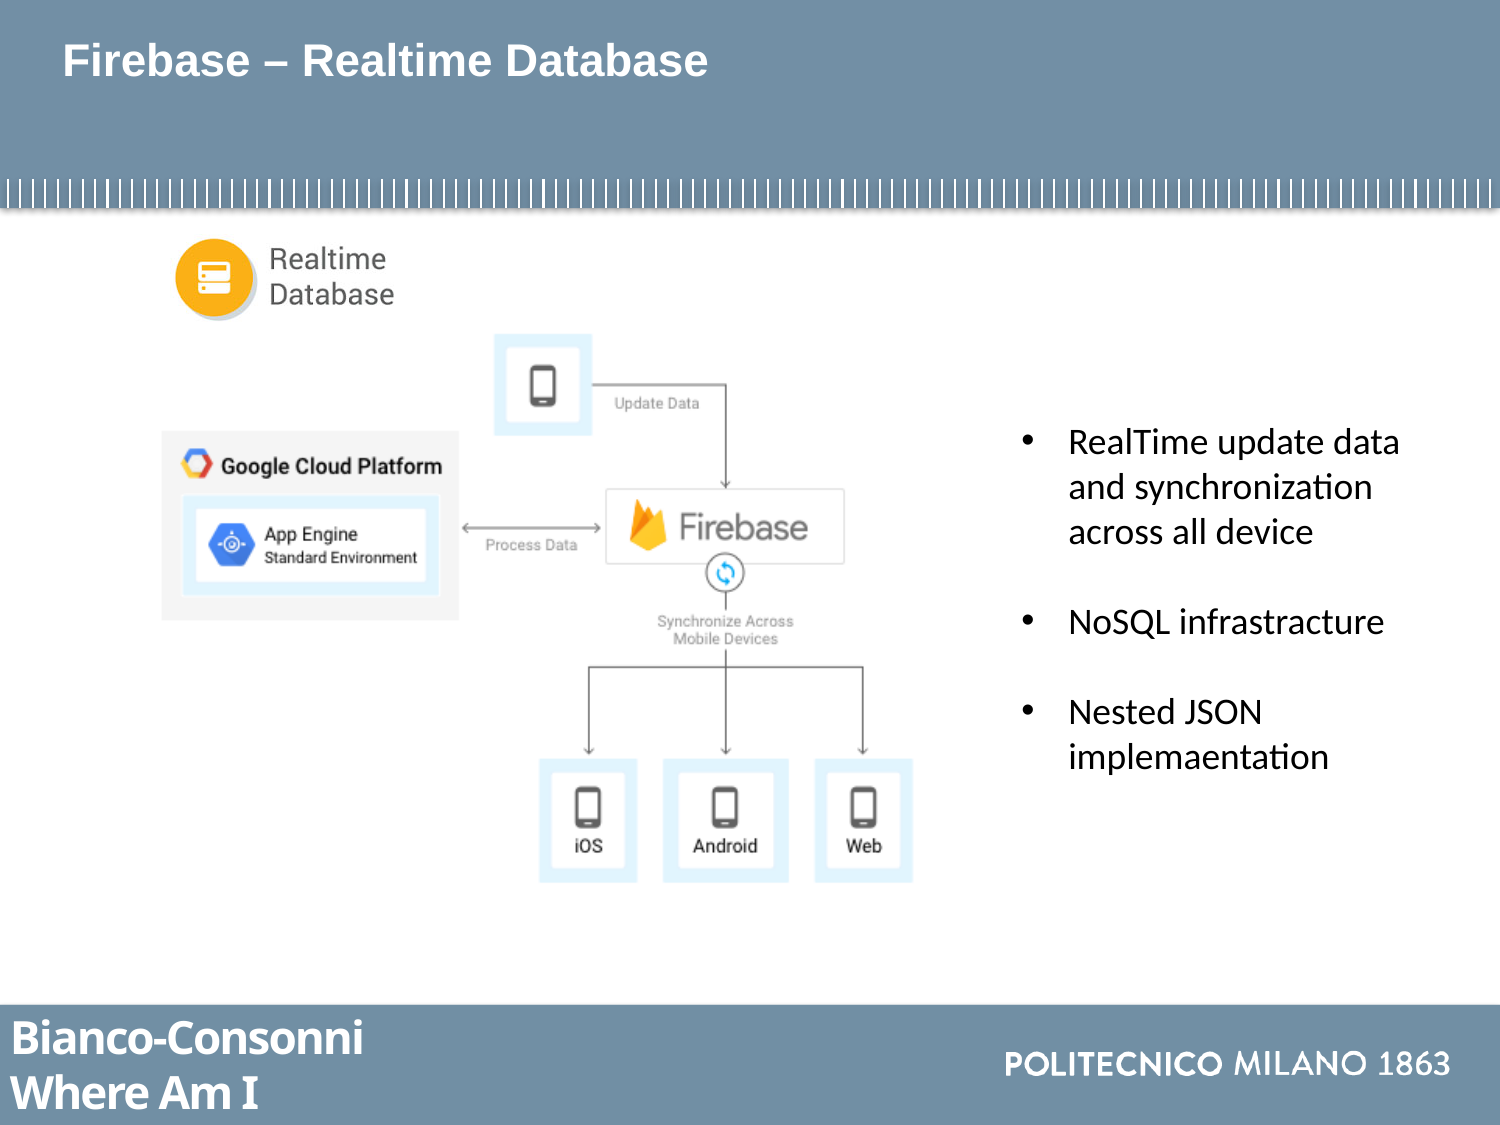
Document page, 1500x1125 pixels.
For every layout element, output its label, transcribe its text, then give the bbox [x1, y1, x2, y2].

text_box [0, 1004, 1500, 1125]
text_box RealTime update data and synchronization across all device NoSQL infrastracture Nested JSON implemaentation [1012, 409, 1437, 785]
text_box Bianco-Consonni Where Am I [7, 1007, 892, 1119]
picture [91, 228, 1007, 961]
title Firebase – Realtime Database [47, 22, 1455, 161]
text_box [999, 1039, 1456, 1087]
